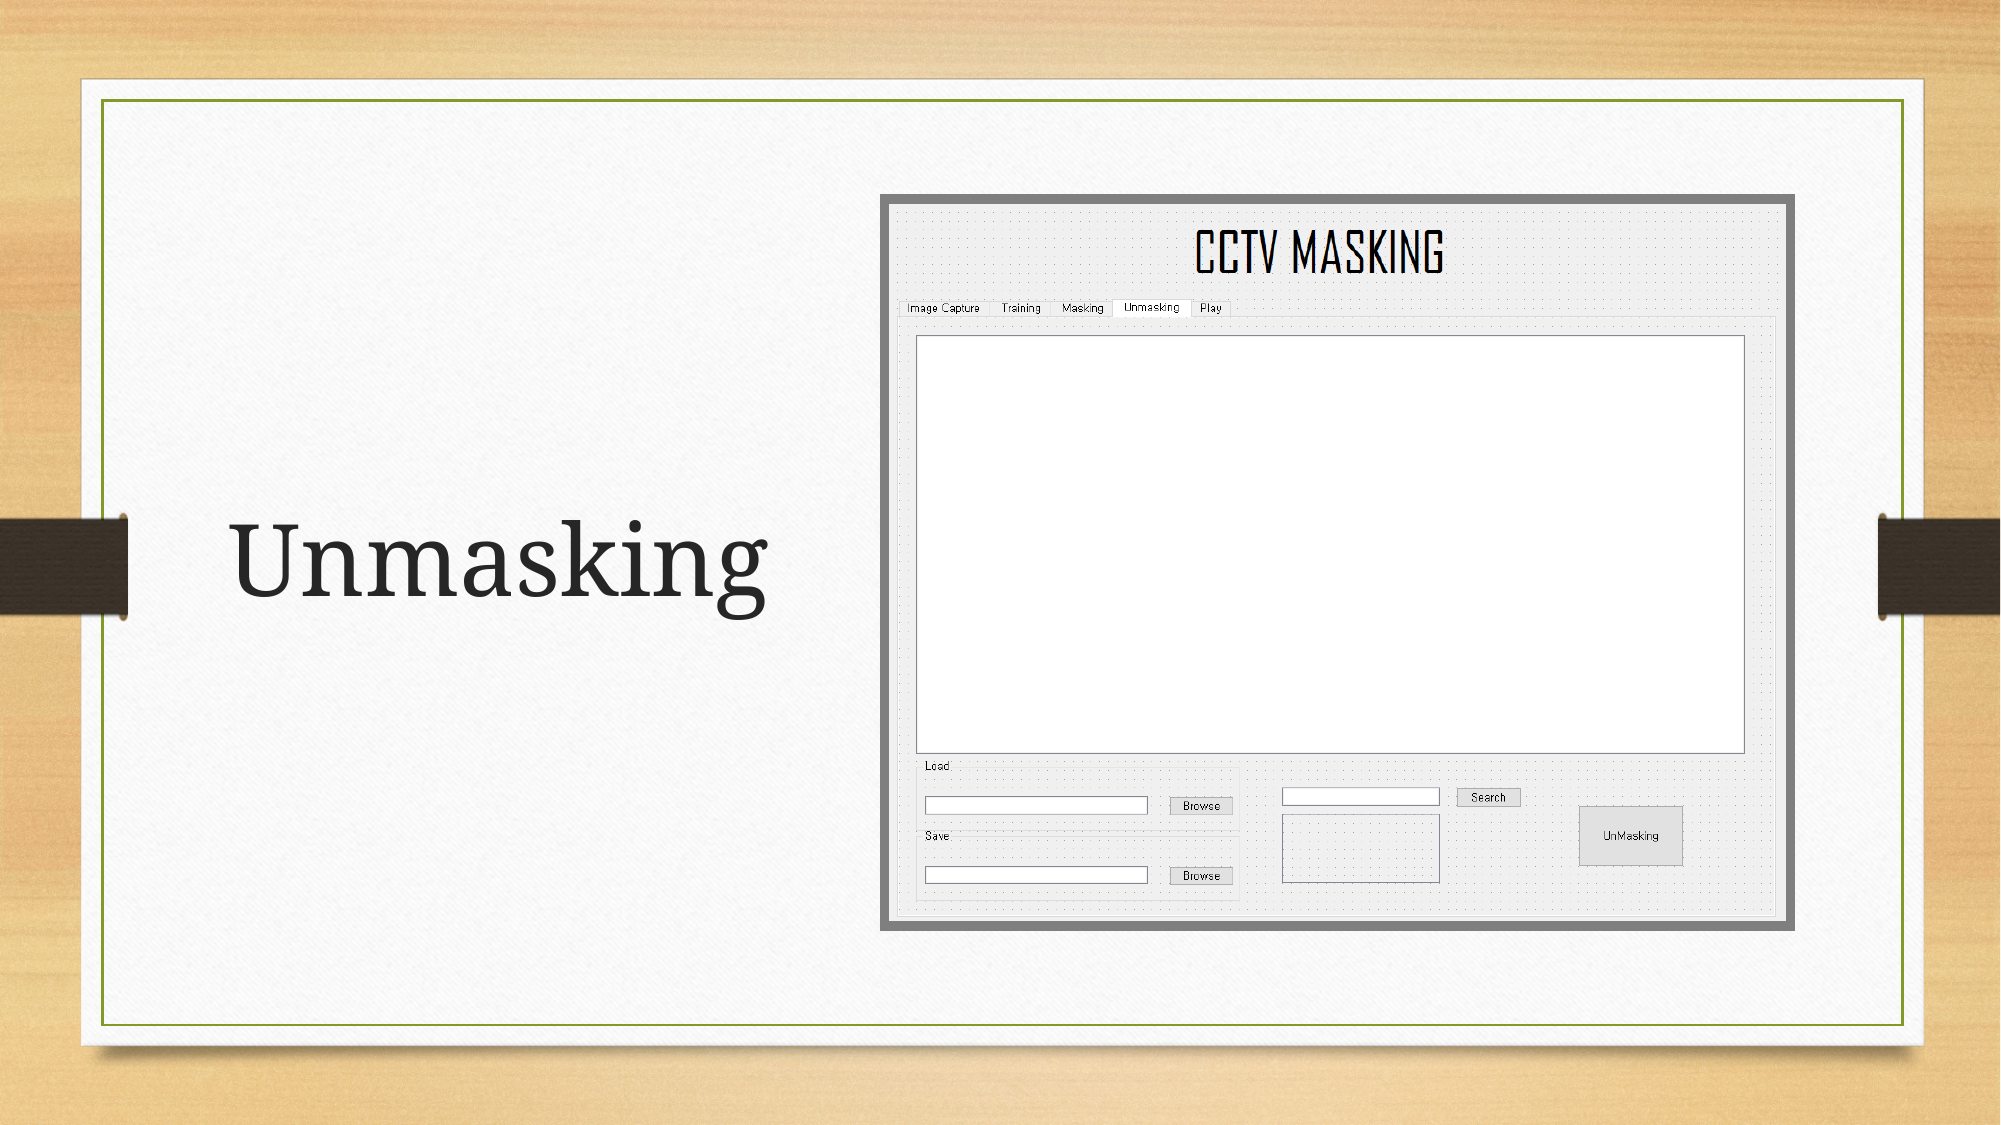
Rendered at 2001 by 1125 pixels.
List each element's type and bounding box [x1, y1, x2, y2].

text_box [0, 0, 2000, 1125]
picture [888, 203, 1787, 922]
